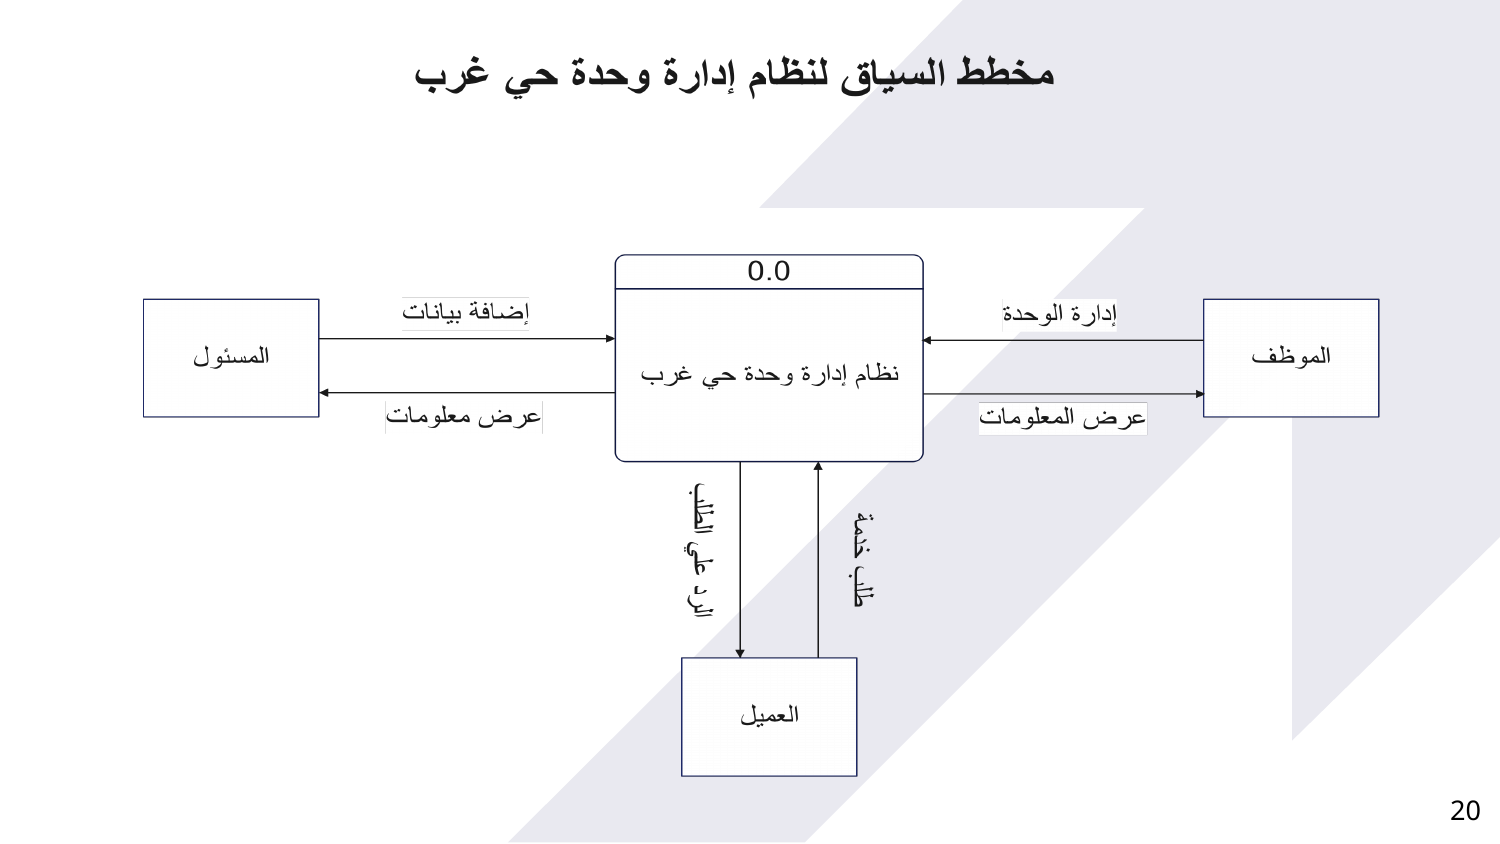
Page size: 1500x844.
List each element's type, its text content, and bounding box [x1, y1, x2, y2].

slide_number 20 [1391, 779, 1482, 844]
picture [120, 20, 1416, 816]
